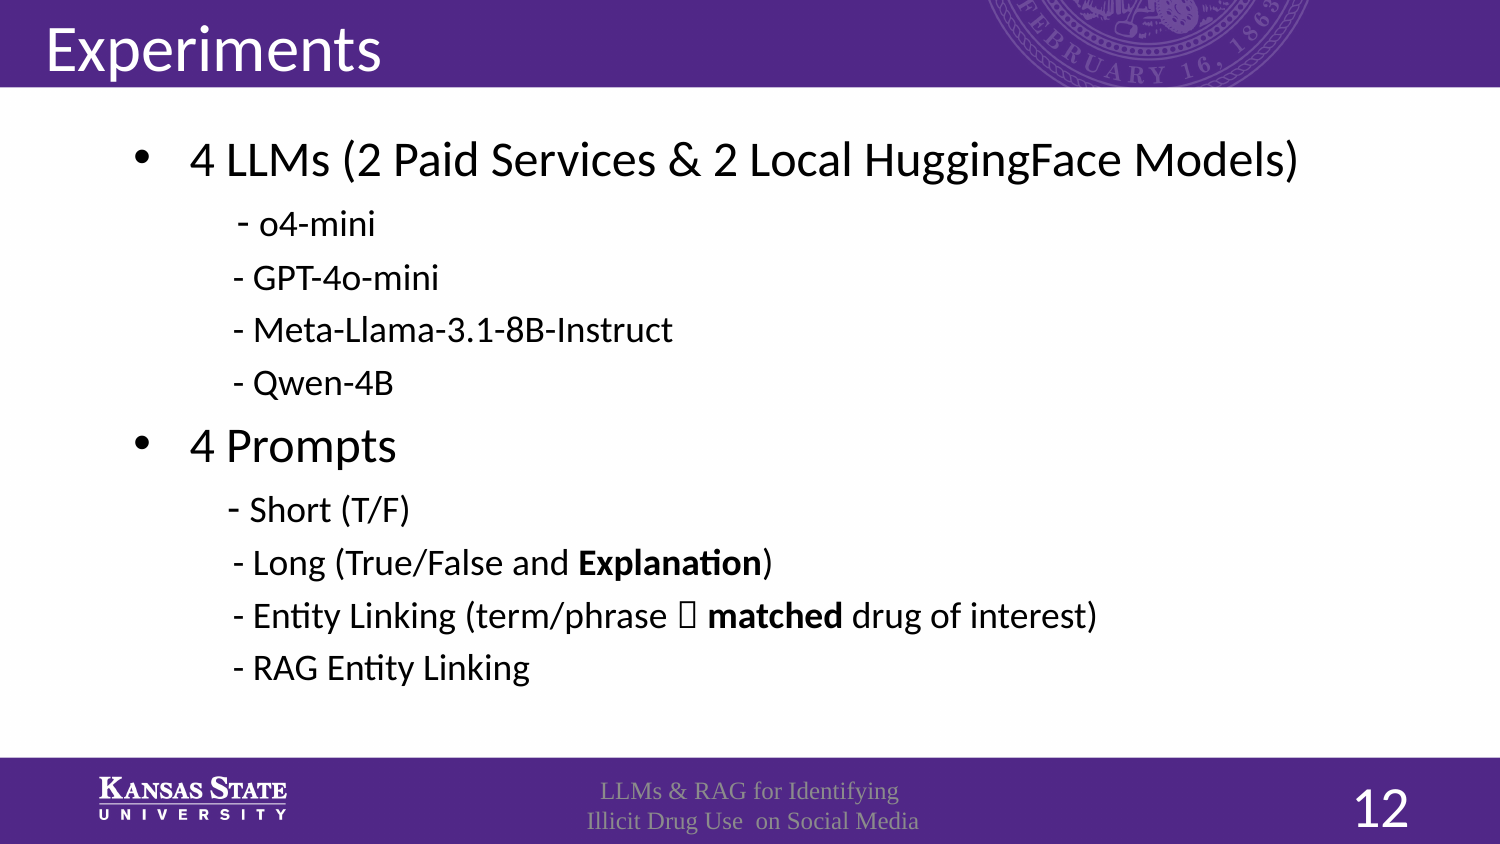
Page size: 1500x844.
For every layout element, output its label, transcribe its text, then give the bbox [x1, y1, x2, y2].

picture [0, 0, 1500, 844]
slide_number 12 [1074, 782, 1425, 828]
title Experiments [30, 7, 1380, 83]
text_box 4 LLMs (2 Paid Services & 2 Local HuggingFace Models) - o4-mini - GPT-4o-mini - Meta-Llama-3.1-8B-Instruct - Qwen-4B 4 Prompts - Short (T/F) - Long (True/False and Explanation) - Entity Linking (term/phrase  matched drug of interest) - RAG Entity Linking [118, 119, 1360, 748]
footer LLMs & RAG for Identifying Illicit Drug Use on Social Media [512, 782, 988, 828]
